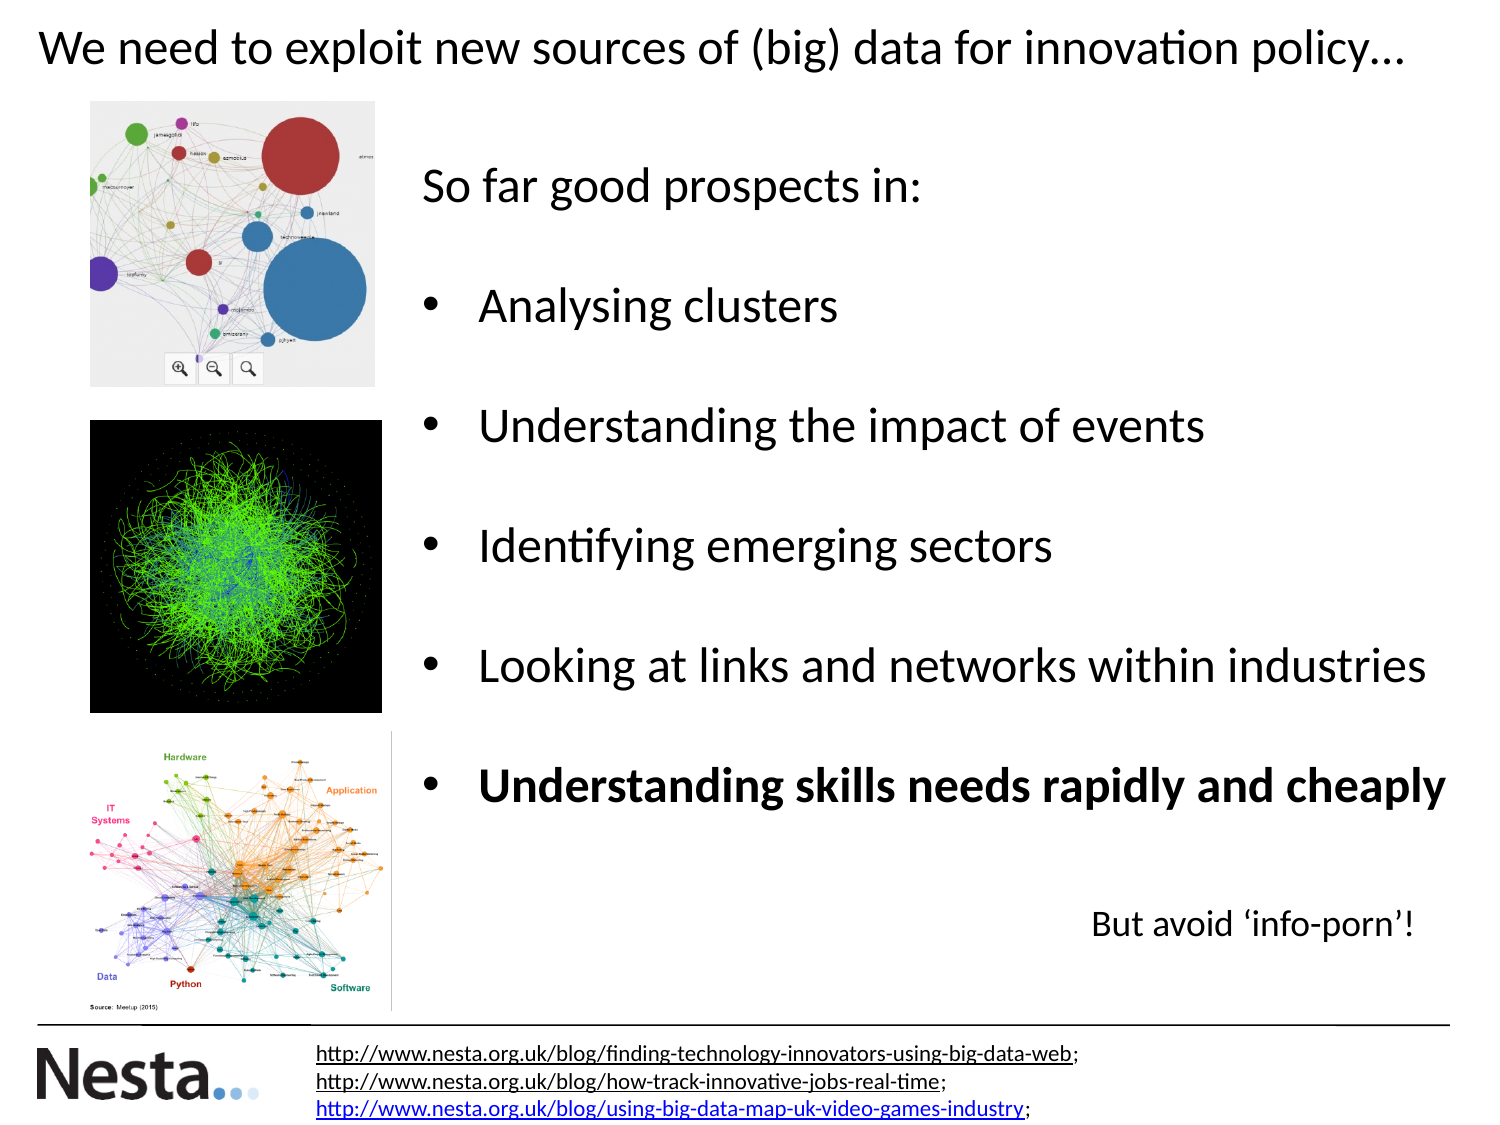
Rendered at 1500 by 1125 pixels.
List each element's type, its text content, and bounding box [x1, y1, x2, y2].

text_box But avoid ‘info-porn’! [1076, 891, 1447, 952]
picture [79, 731, 392, 1012]
picture [89, 420, 382, 713]
text_box We need to exploit new sources of (big) data for innovation policy… [23, 7, 1471, 138]
text_box http://www.nesta.org.uk/blog/finding-technology-innovators-using-big-data-web; http://www.nesta.org.uk/blog/how-track-innovative-jobs-real-time; http://www.nesta.org.uk/blog/using-big-data-map-uk-video-games-industry; http://www.nesta.org.uk/blog/unconventional-data-and-worldly-wisdom-2-2-matrix; [301, 1108, 1450, 1125]
text_box So far good prospects in: Analysing clusters Understanding the impact of events Identifying emerging sectors Looking at links and networks within industries Understanding skills needs rapidly and cheaply [407, 145, 1500, 821]
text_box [37, 1024, 1451, 1101]
picture [89, 101, 375, 387]
